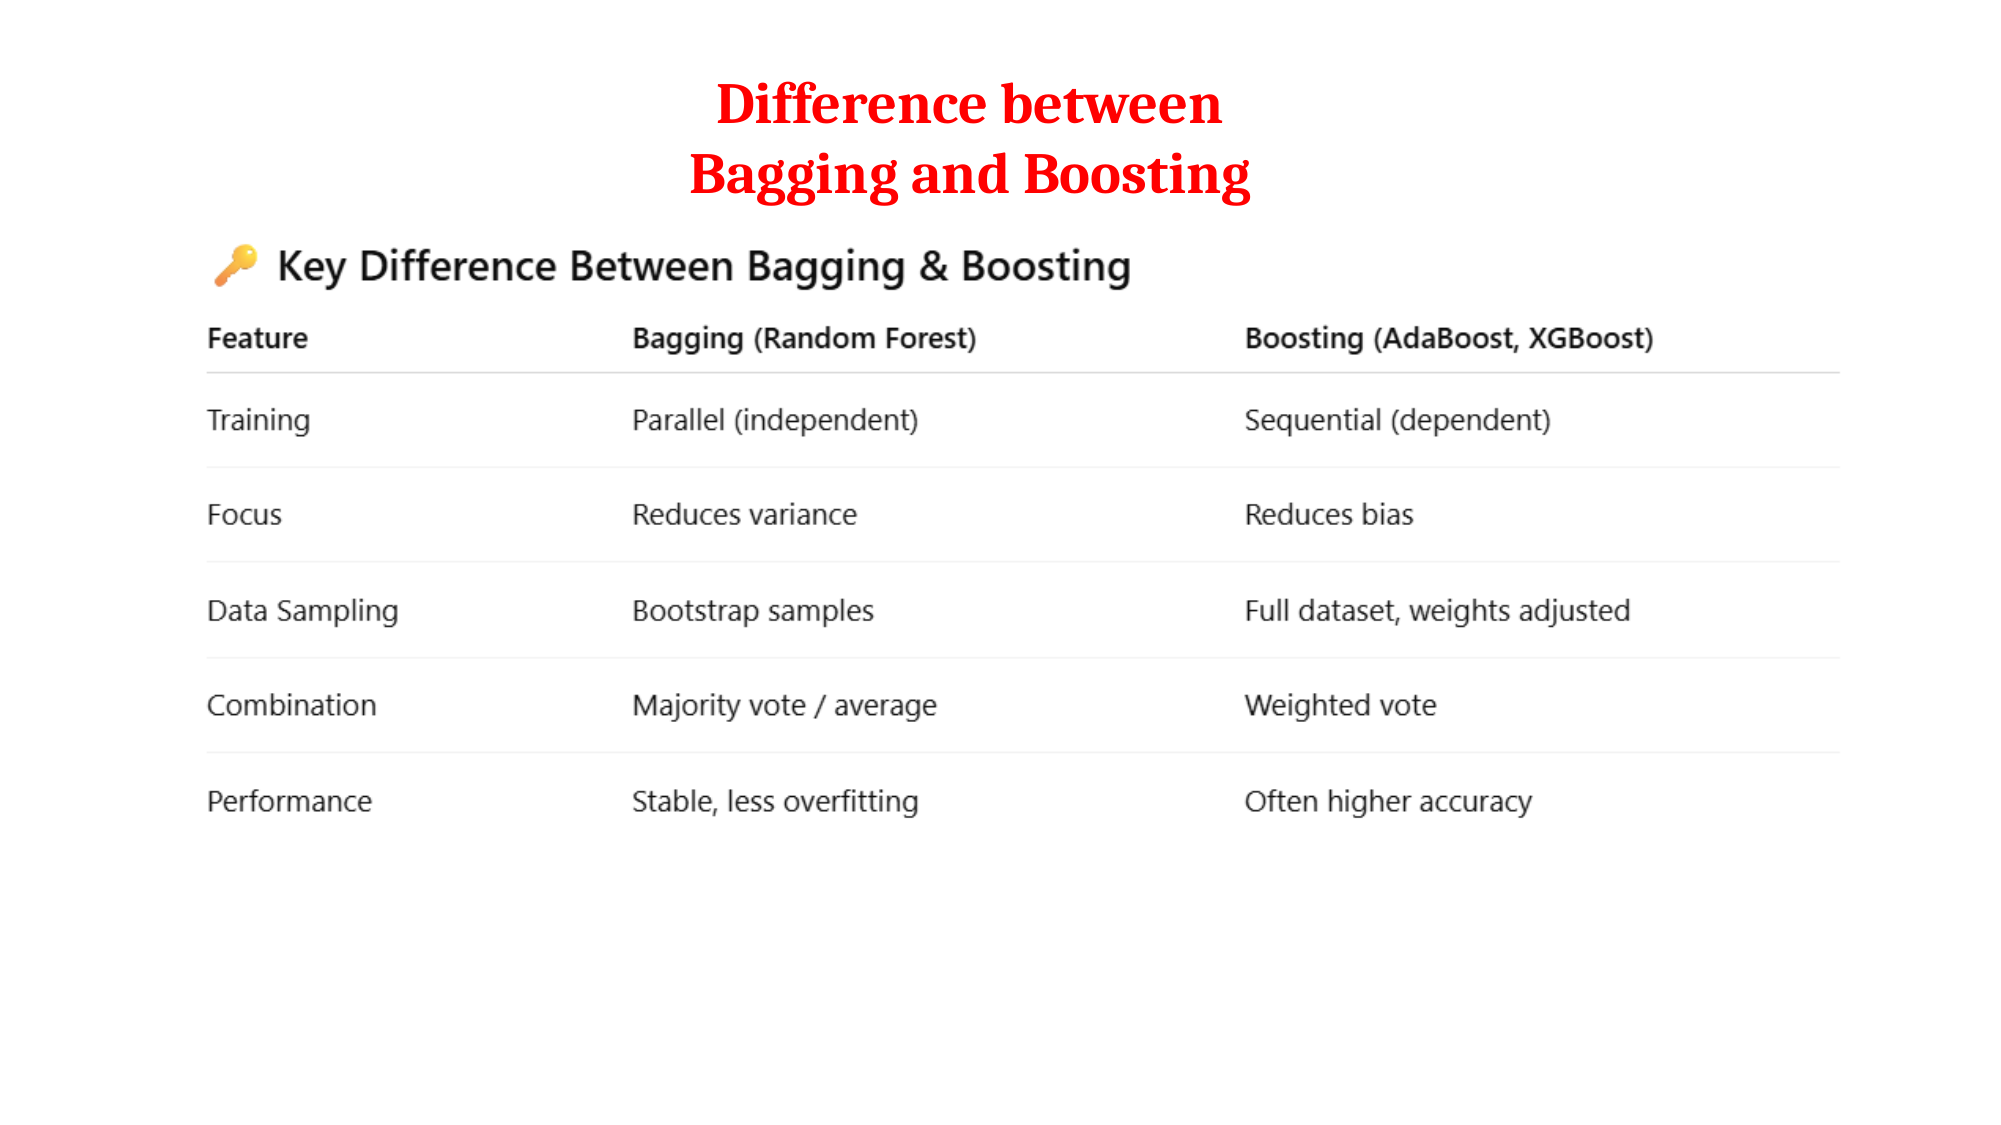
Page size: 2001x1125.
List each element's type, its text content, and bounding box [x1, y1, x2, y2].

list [174, 224, 1889, 901]
title Difference between Bagging and Boosting [641, 65, 1300, 207]
